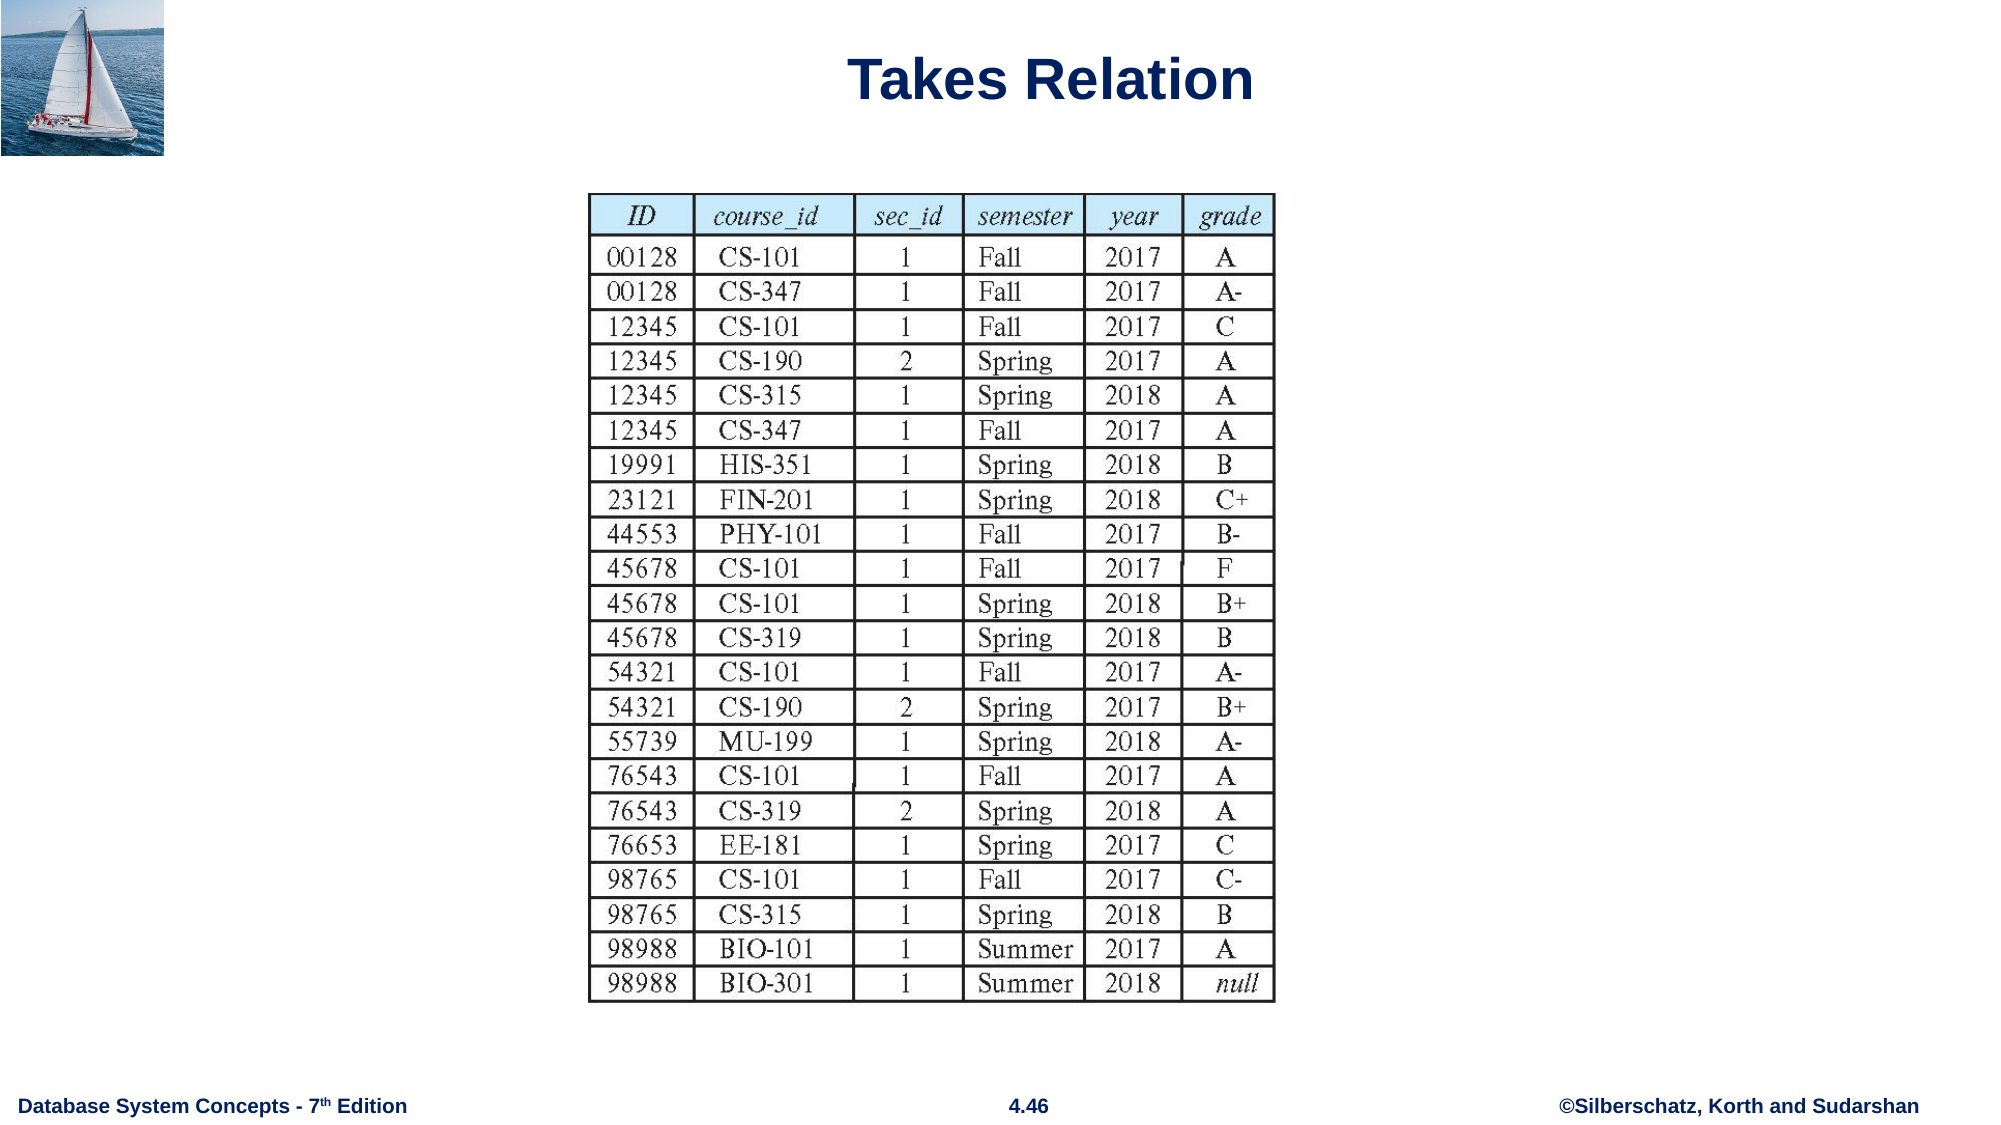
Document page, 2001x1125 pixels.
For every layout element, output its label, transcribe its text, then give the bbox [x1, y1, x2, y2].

picture [587, 193, 1288, 1035]
title Takes Relation [167, 18, 1935, 120]
picture [1, 0, 164, 156]
